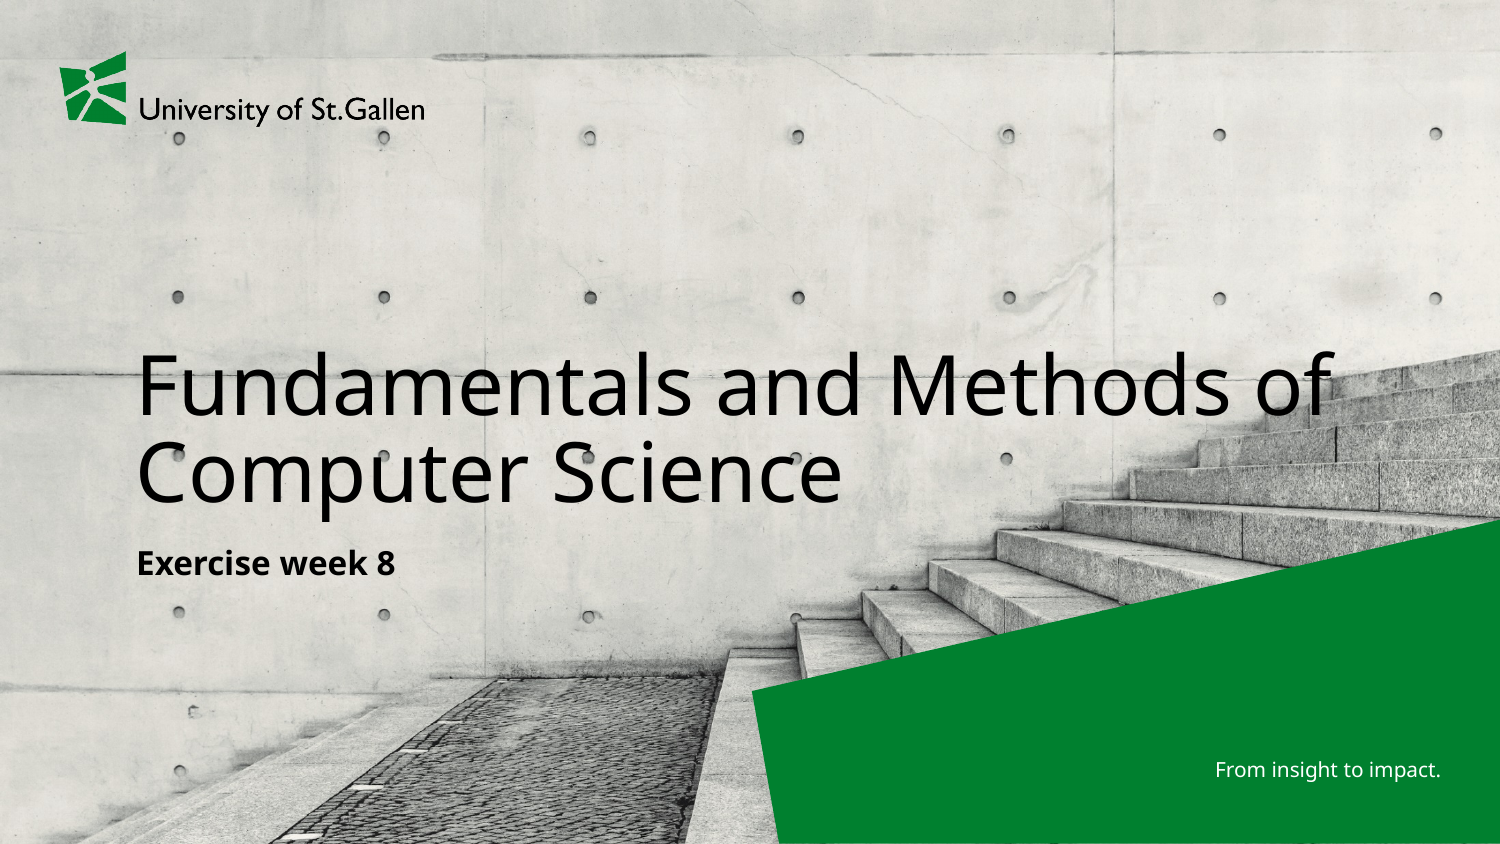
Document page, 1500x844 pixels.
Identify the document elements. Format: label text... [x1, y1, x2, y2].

list Exercise week 8 [136, 542, 736, 735]
picture [0, 0, 1500, 844]
title Fundamentals and Methods of Computer Science [135, 268, 1470, 520]
